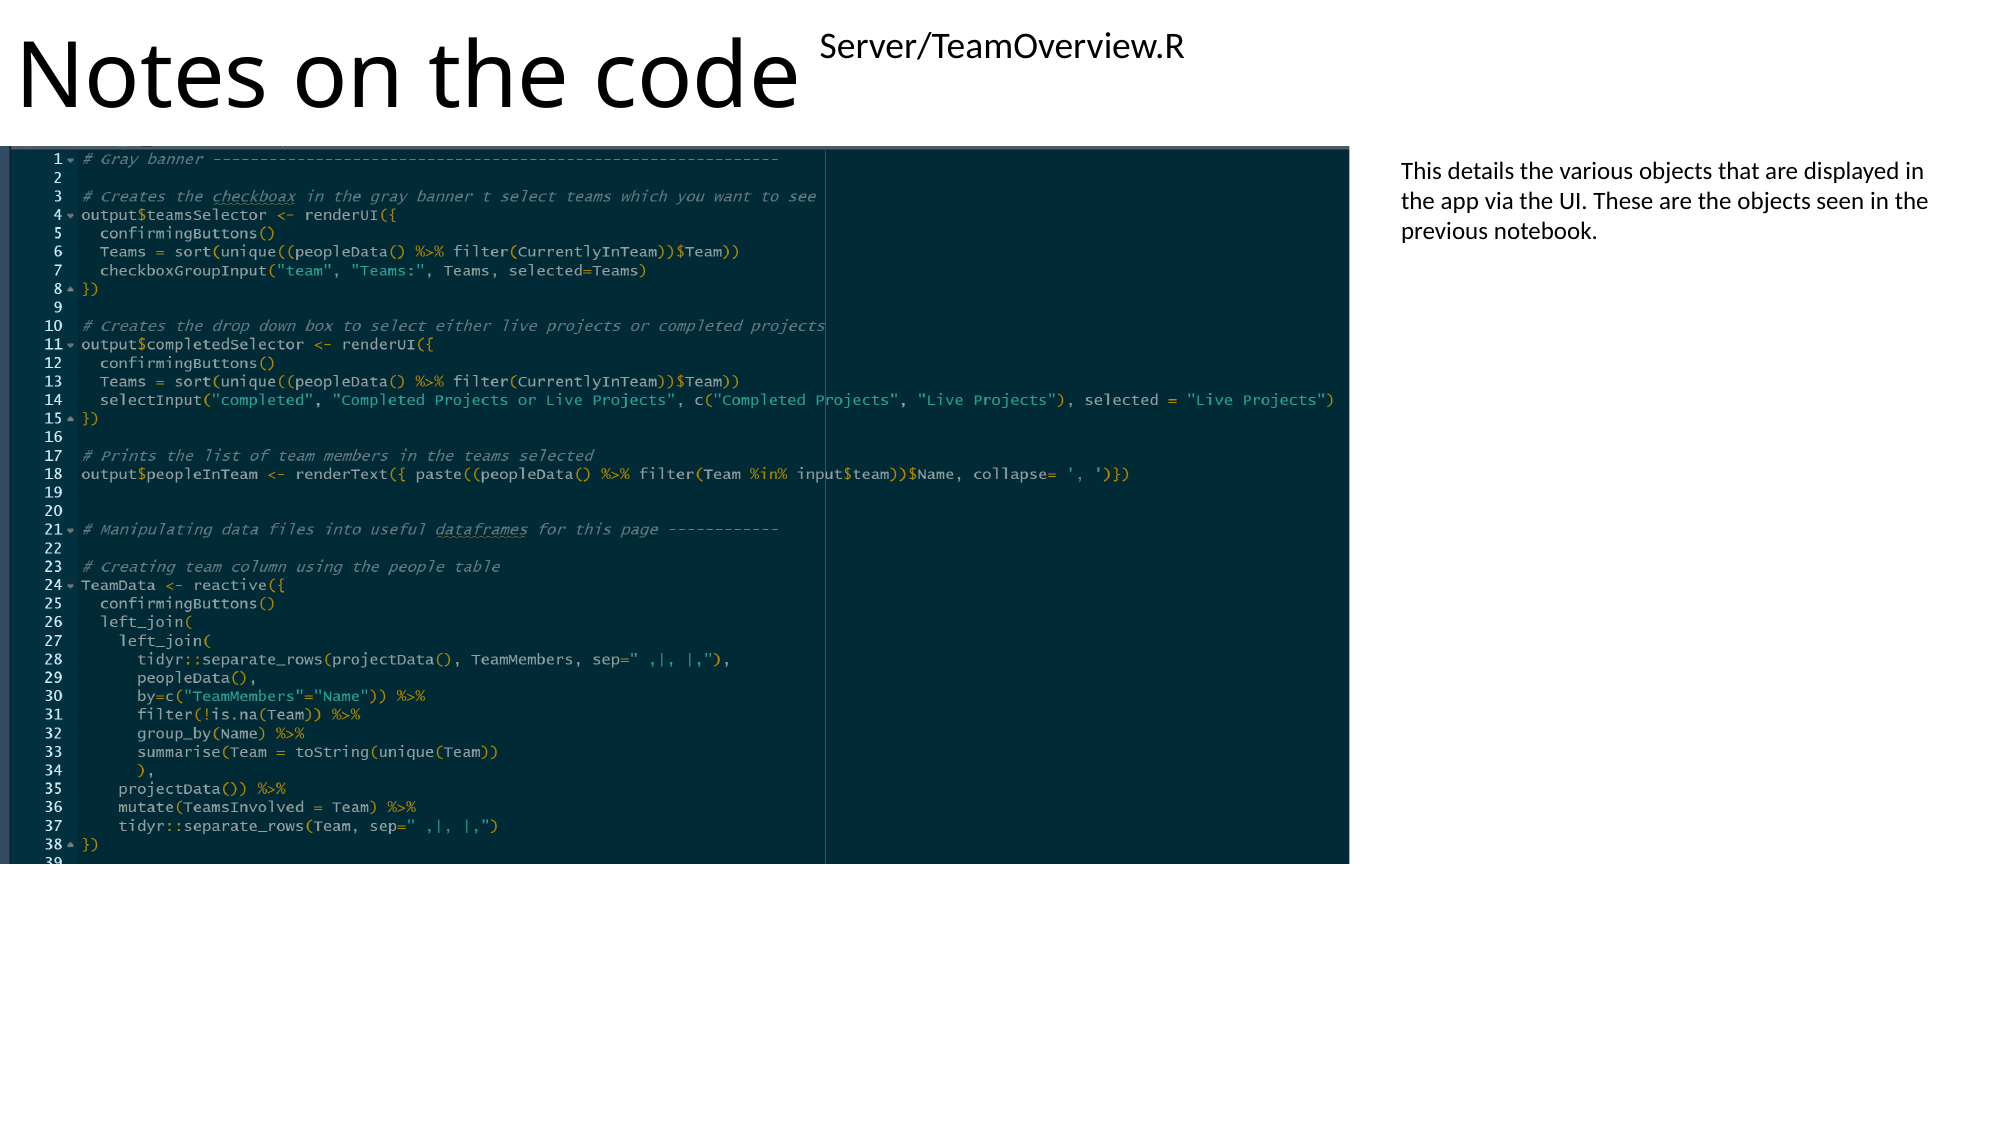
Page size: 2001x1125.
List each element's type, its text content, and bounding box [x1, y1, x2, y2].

picture [739, 398, 749, 404]
picture [510, 656, 520, 664]
picture [910, 469, 915, 479]
picture [259, 750, 266, 756]
picture [937, 472, 944, 478]
picture [250, 472, 257, 478]
text_box Server/TeamOverview.R [804, 13, 1201, 74]
picture [194, 230, 199, 238]
picture [110, 583, 117, 589]
picture [166, 750, 173, 756]
picture [525, 657, 532, 664]
picture [250, 694, 257, 700]
picture [240, 731, 247, 738]
picture [612, 379, 618, 386]
picture [298, 731, 304, 738]
title Notes on the code [0, 0, 1768, 214]
picture [123, 805, 130, 811]
picture [343, 824, 350, 830]
picture [500, 657, 507, 664]
picture [389, 269, 396, 275]
picture [649, 250, 656, 256]
picture [222, 692, 235, 700]
picture [472, 269, 479, 275]
picture [0, 146, 1350, 864]
picture [176, 342, 180, 352]
picture [212, 805, 219, 811]
picture [129, 379, 136, 385]
list This details the various objects that are displayed in the app via the UI. These are the objects seen in the previous notebook. [1385, 146, 1950, 1005]
picture [358, 398, 368, 404]
picture [733, 472, 740, 478]
picture [237, 398, 247, 404]
picture [166, 342, 173, 349]
picture [649, 379, 656, 386]
picture [252, 379, 256, 389]
picture [361, 805, 368, 811]
picture [472, 750, 479, 756]
